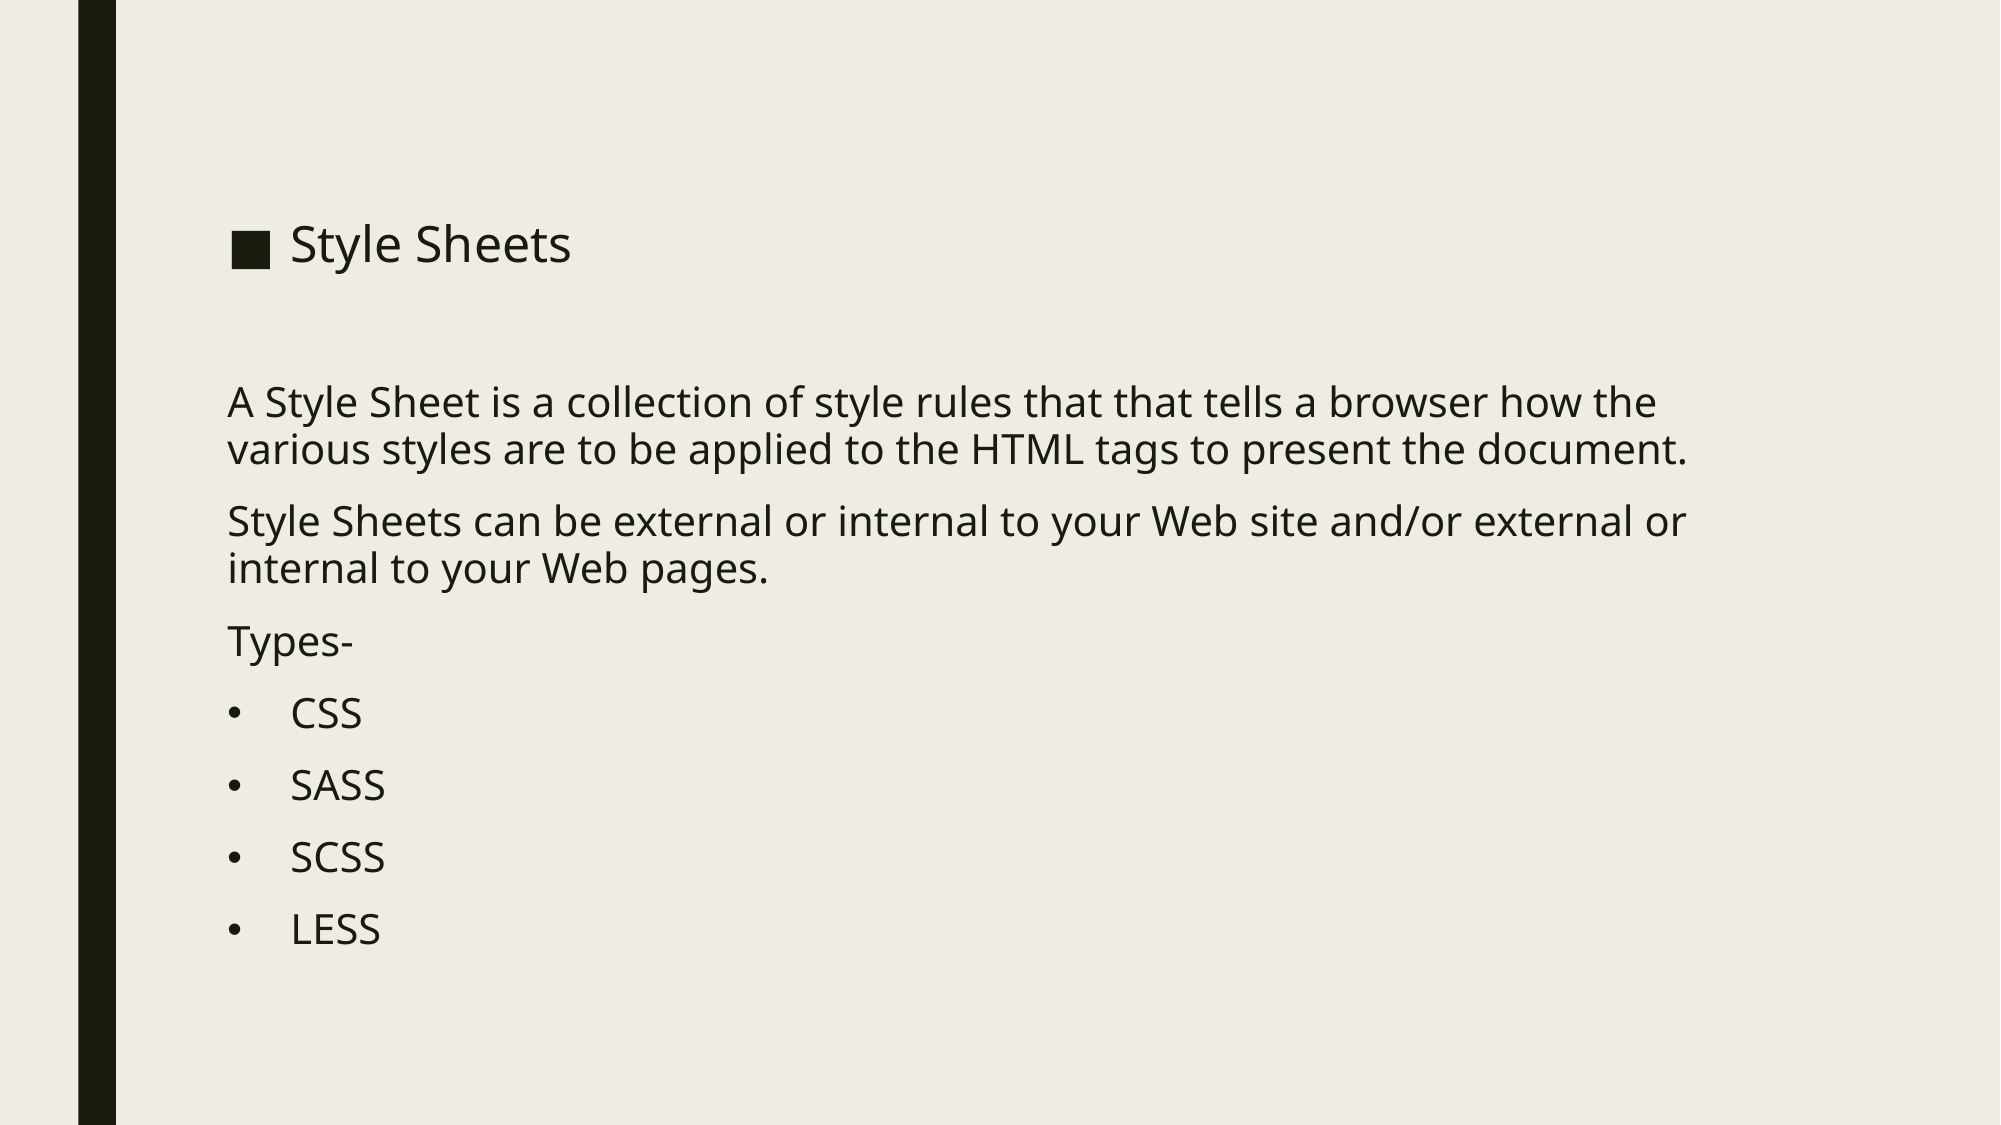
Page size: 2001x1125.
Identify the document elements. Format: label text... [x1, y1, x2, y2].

list Style Sheets A Style Sheet is a collection of style rules that that tells a browser how the various styles are to be applied to the HTML tags to present the document. Style Sheets can be external or internal to your Web site and/or external or internal to your Web pages. Types- CSS SASS SCSS LESS [212, 209, 1788, 1031]
